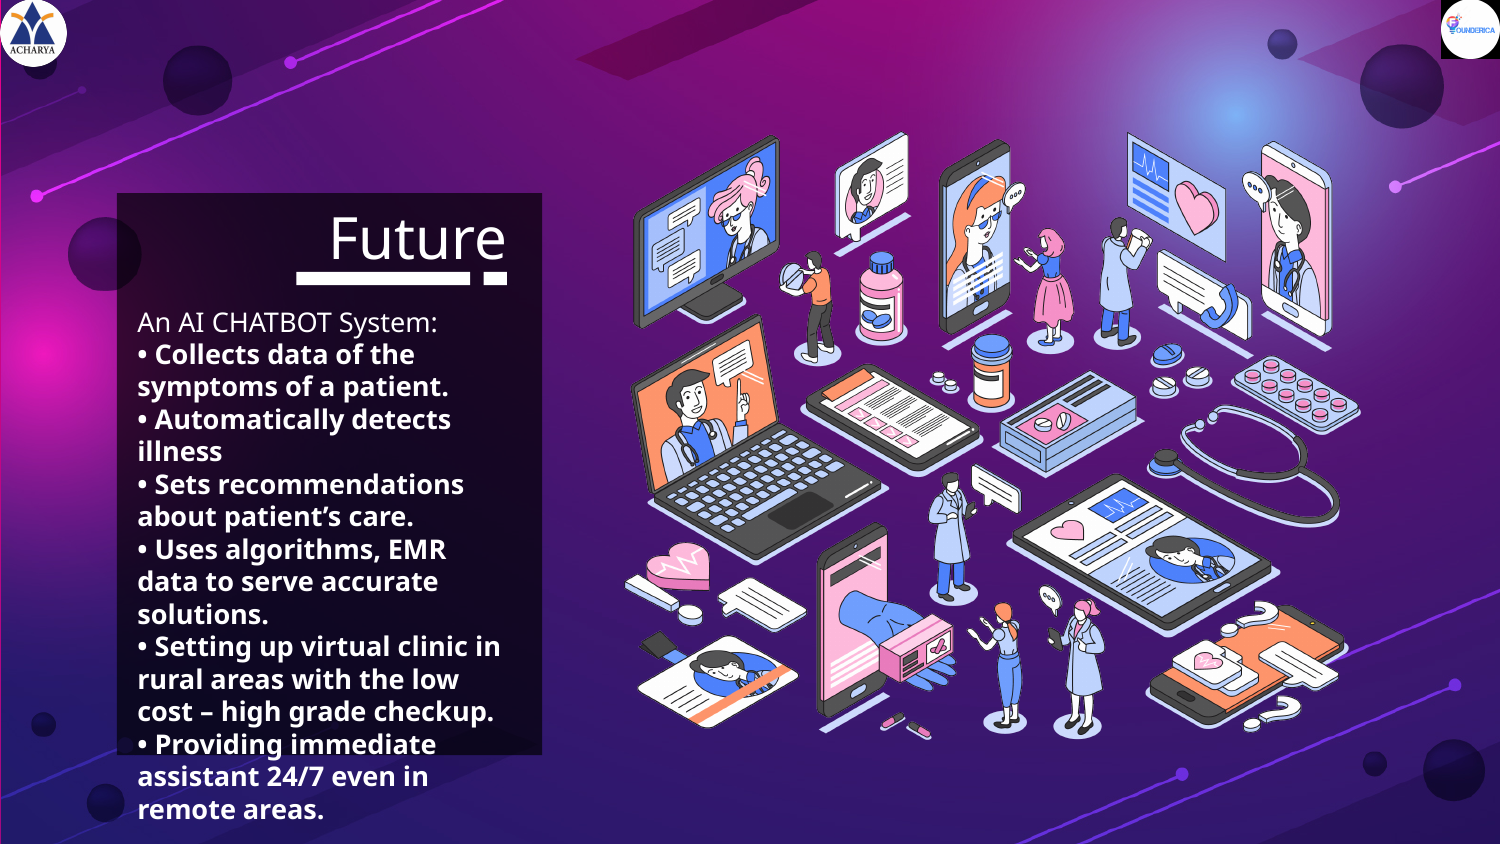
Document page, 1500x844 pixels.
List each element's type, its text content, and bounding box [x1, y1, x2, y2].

subtitle An AI CHATBOT System: • Collects data of the symptoms of a patient. • Automatically detects illness • Sets recommendations about patient’s care. • Uses algorithms, EMR data to serve accurate solutions. • Setting up virtual clinic in rural areas with the low cost – high grade checkup. • Providing immediate assistant 24/7 even in remote areas. [122, 289, 523, 665]
title Future [296, 178, 523, 287]
picture [0, 0, 1500, 844]
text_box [296, 271, 507, 286]
